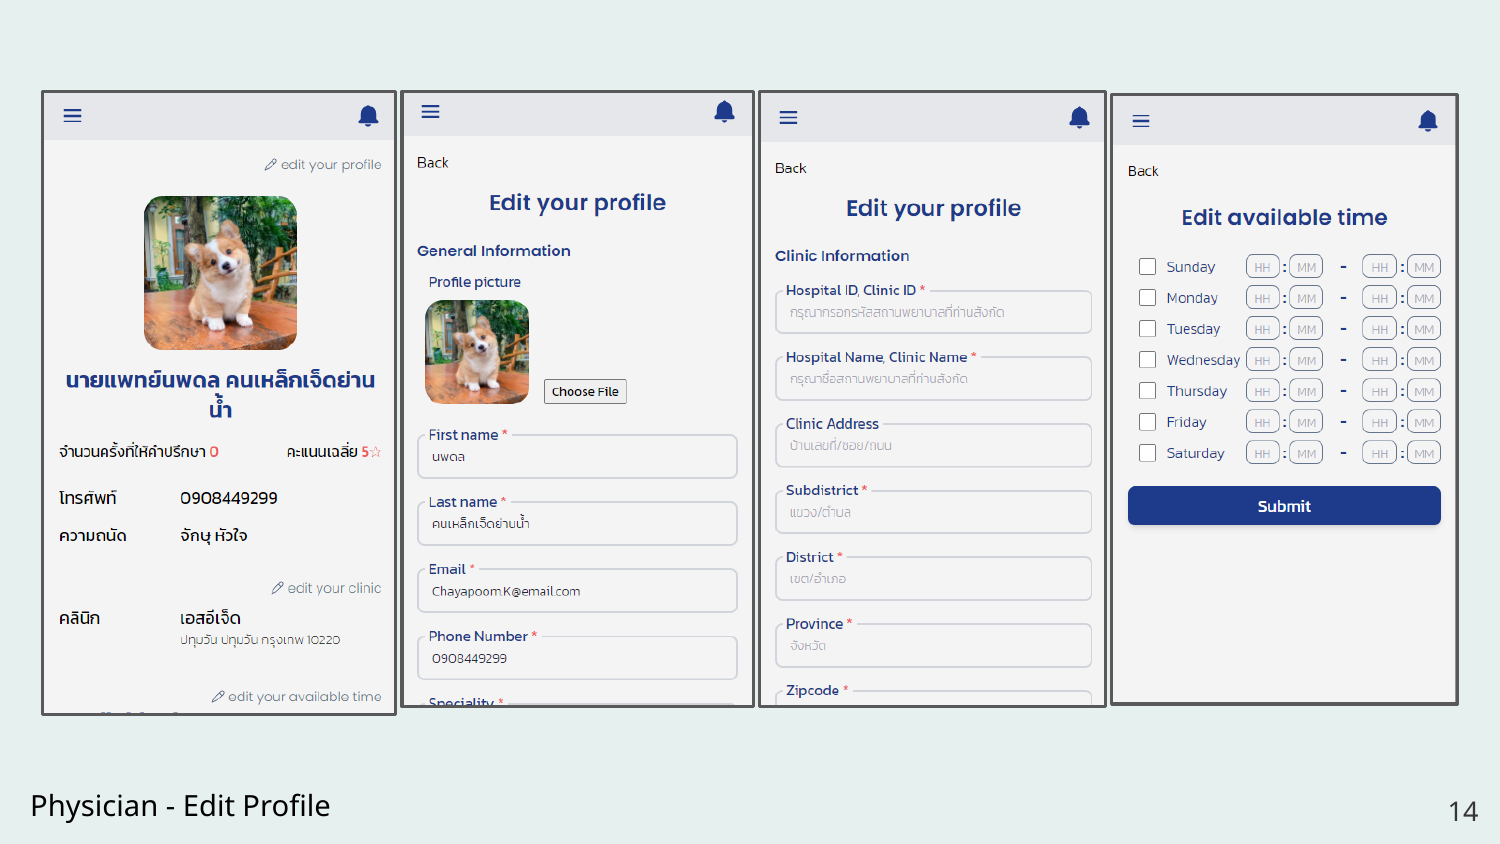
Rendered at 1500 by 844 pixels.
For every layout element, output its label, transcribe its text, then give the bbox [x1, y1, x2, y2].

text_box Physician - Edit Profile [15, 772, 449, 838]
slide_number ‹#› [1403, 779, 1494, 844]
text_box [43, 92, 1456, 714]
